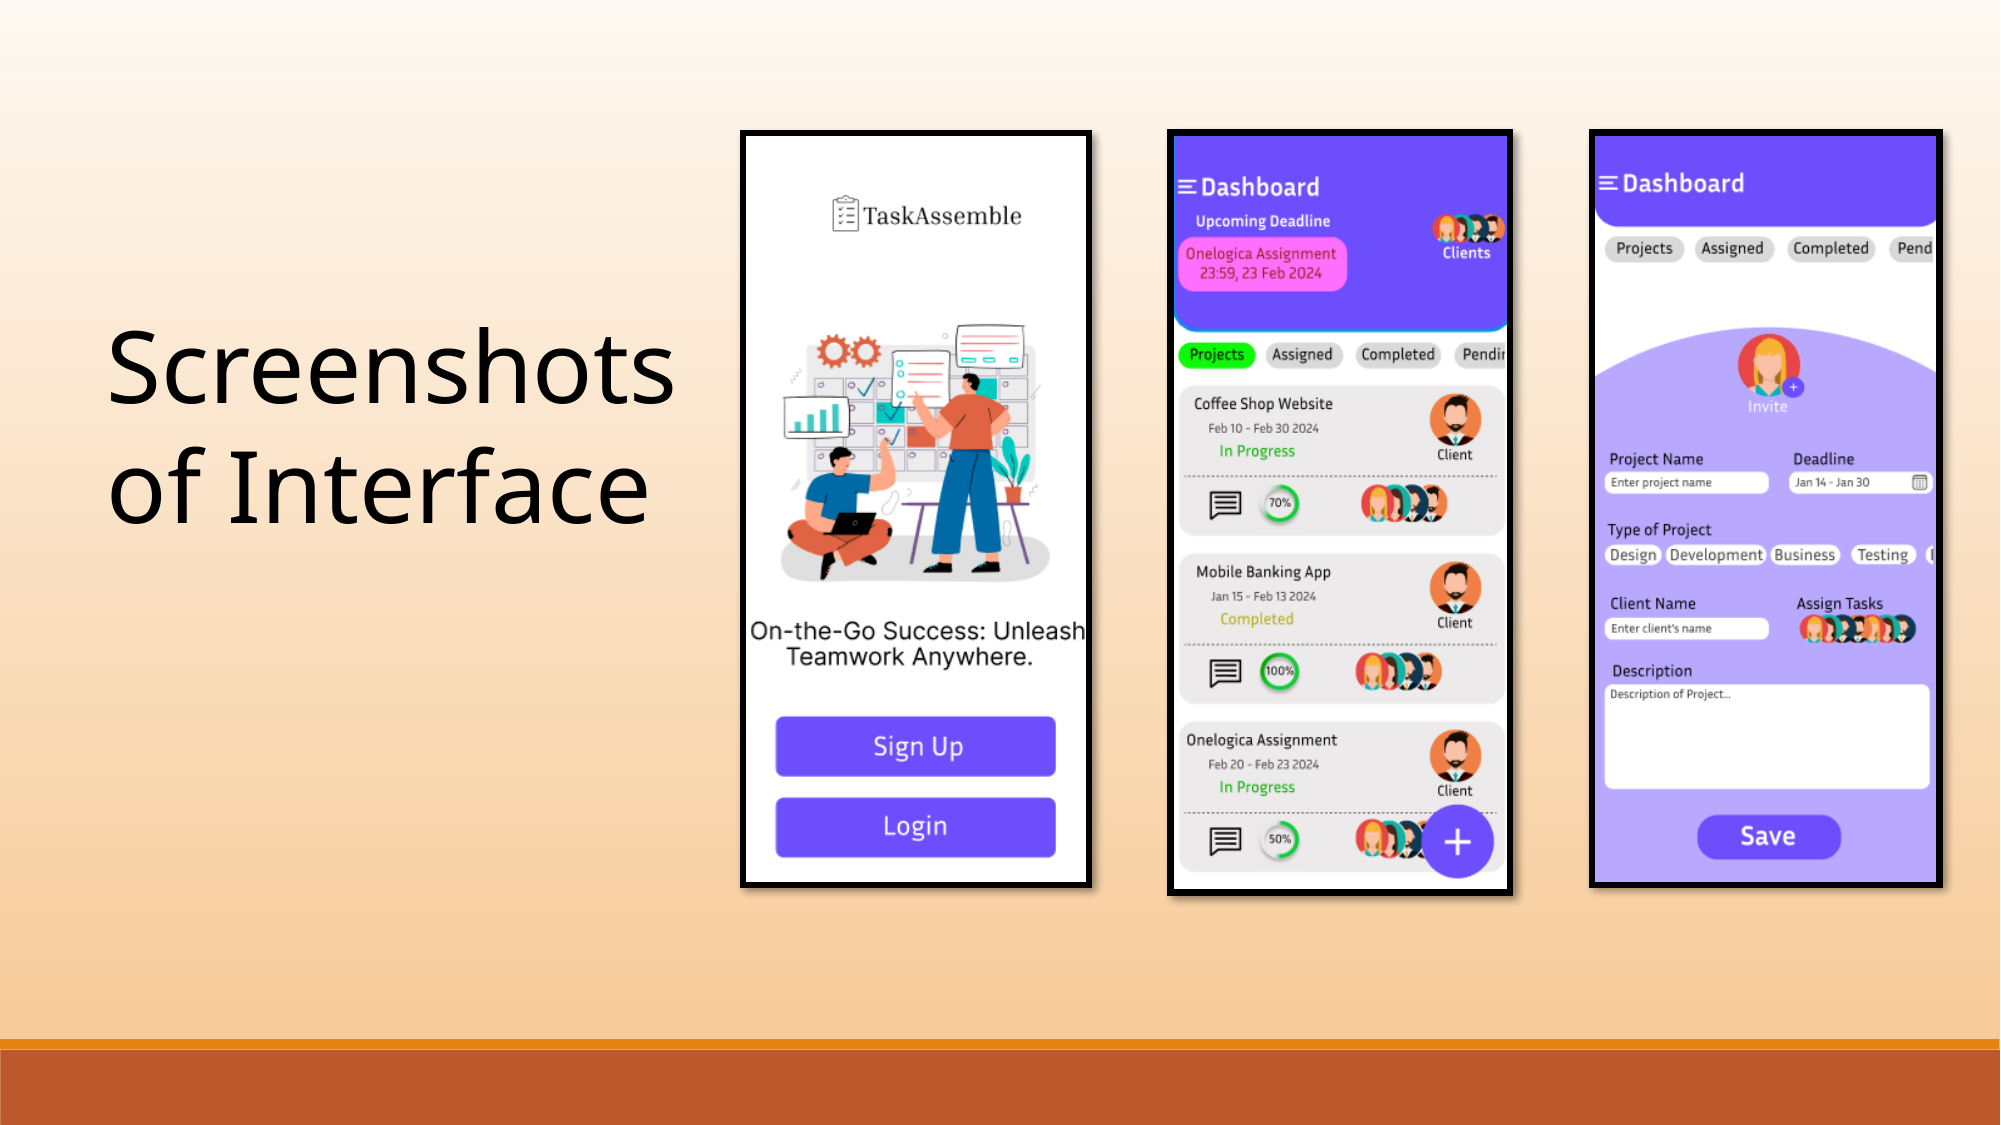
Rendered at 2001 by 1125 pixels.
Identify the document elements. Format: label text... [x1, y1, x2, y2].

picture [745, 135, 1087, 883]
picture [1594, 135, 1937, 883]
text_box Screenshots of Interface [91, 296, 703, 551]
picture [1173, 135, 1508, 890]
